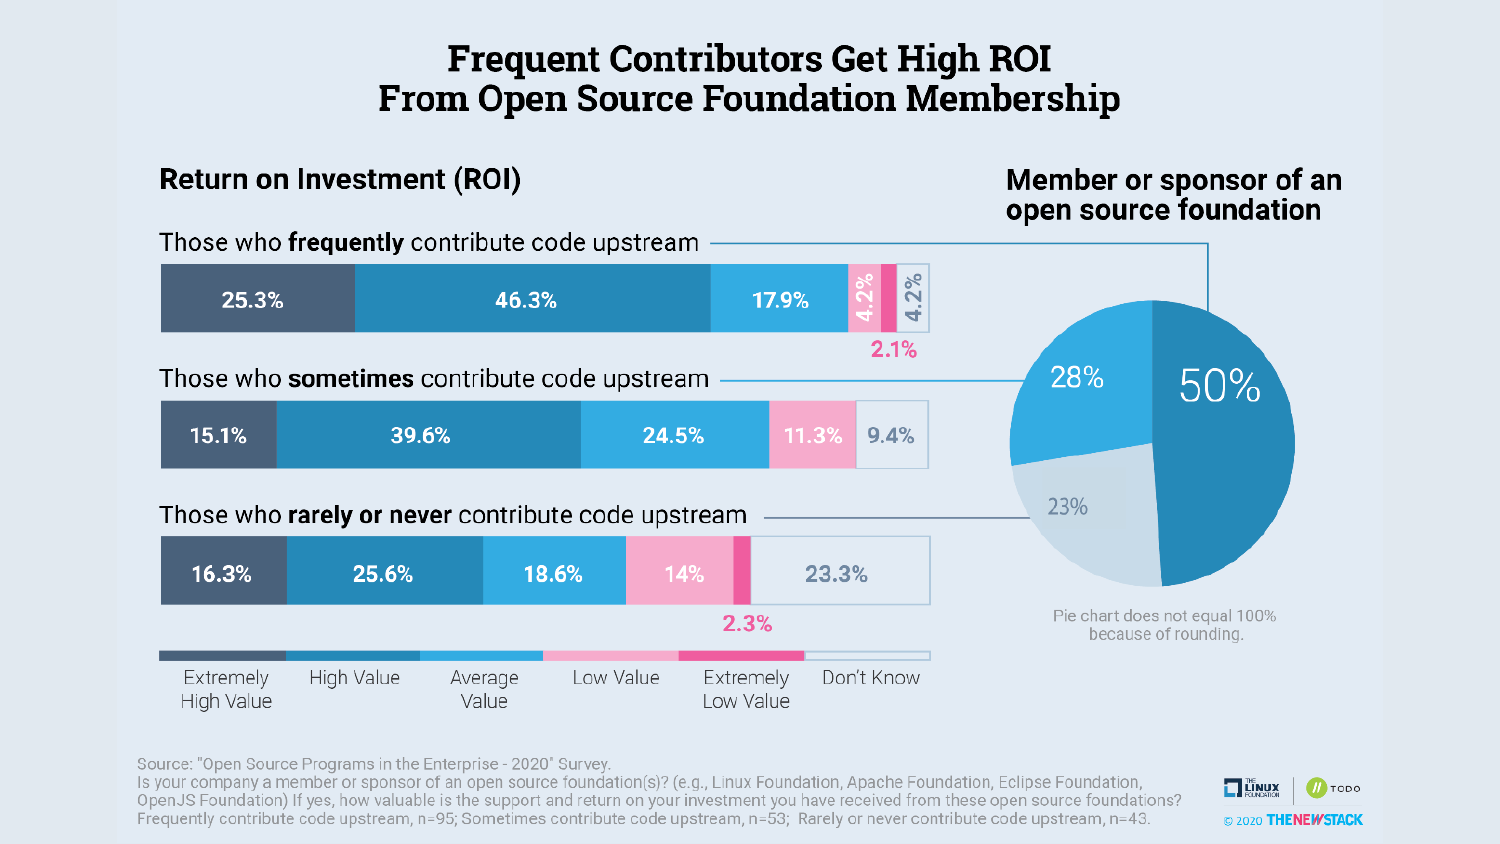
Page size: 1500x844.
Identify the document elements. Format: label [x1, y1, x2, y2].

picture [116, 0, 1383, 844]
